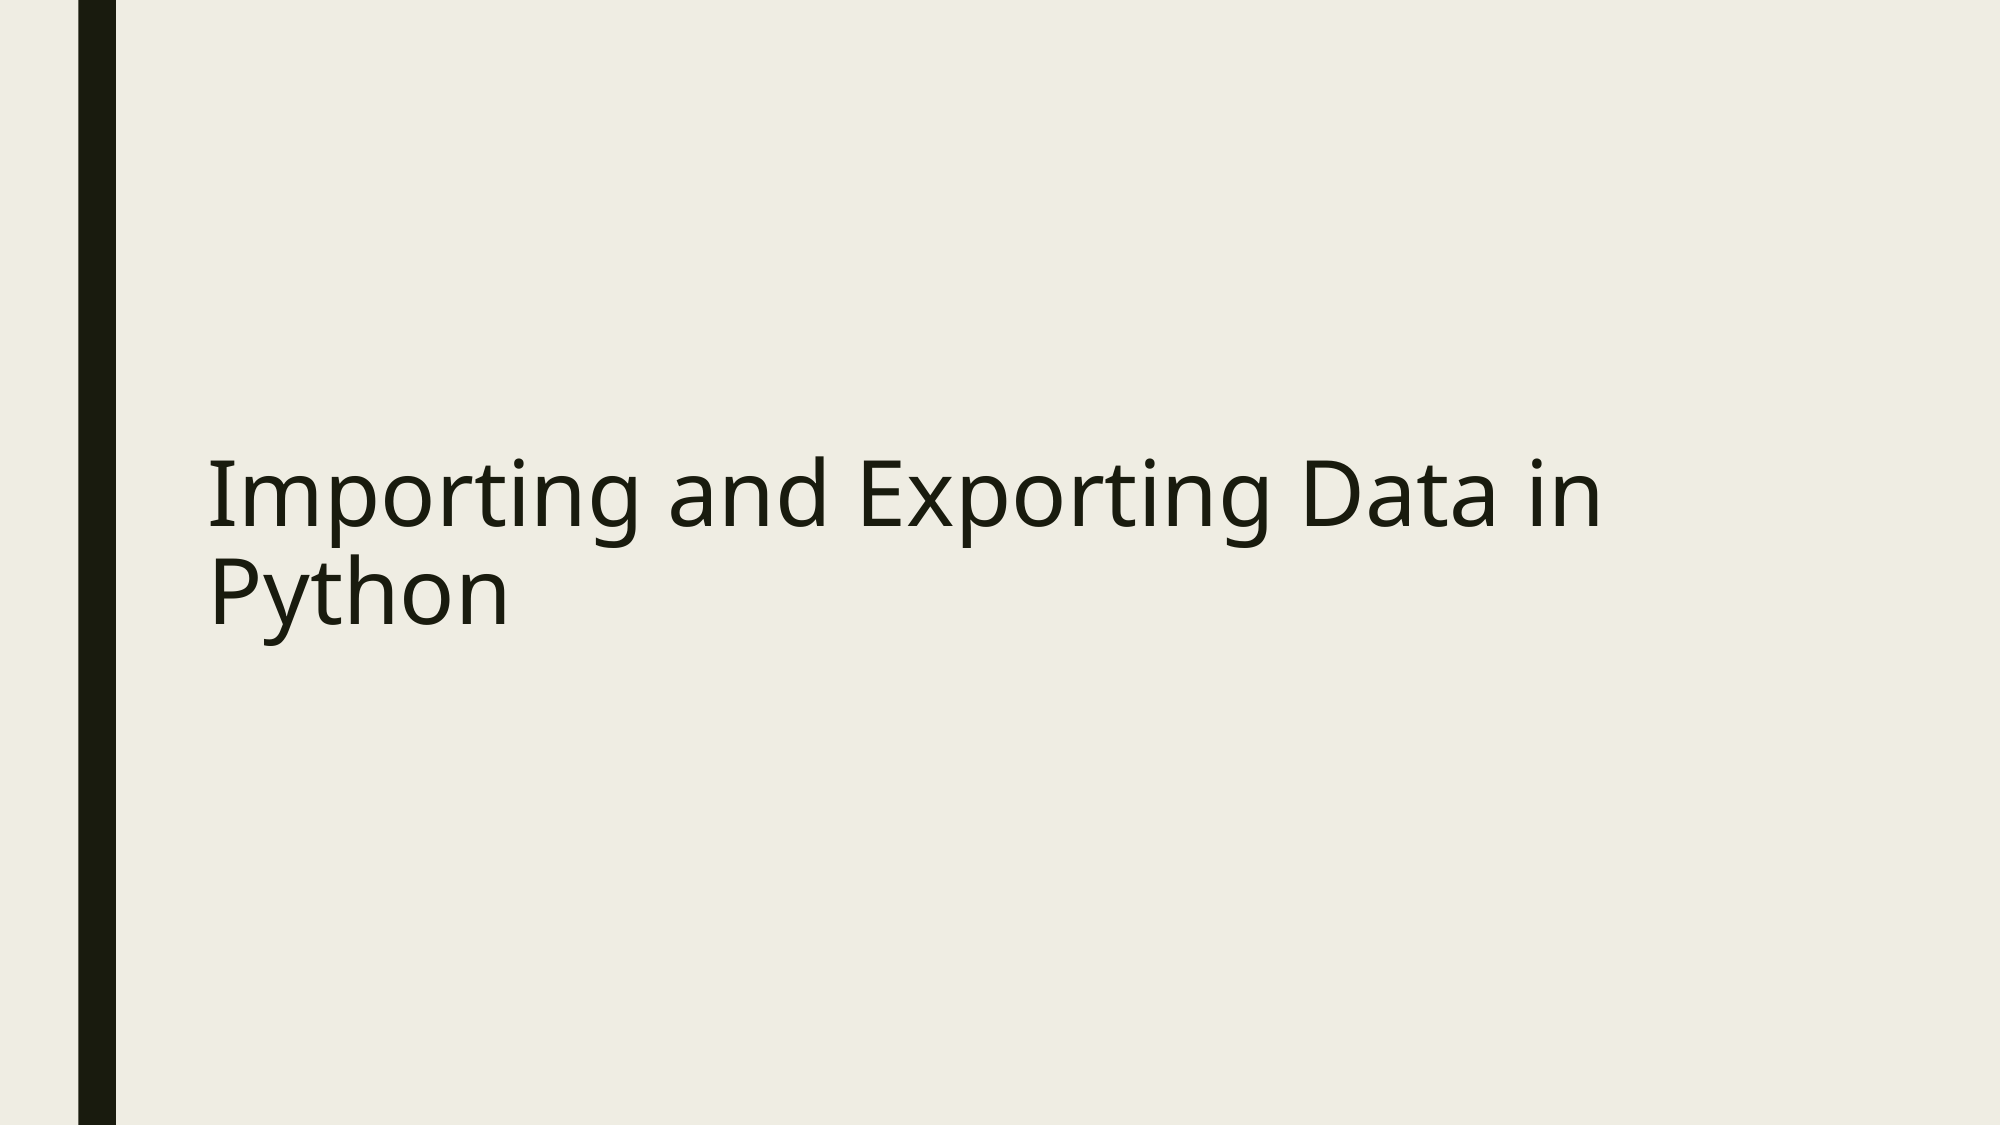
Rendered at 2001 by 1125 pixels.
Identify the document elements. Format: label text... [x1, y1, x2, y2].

title Importing and Exporting Data in Python [192, 440, 1768, 685]
